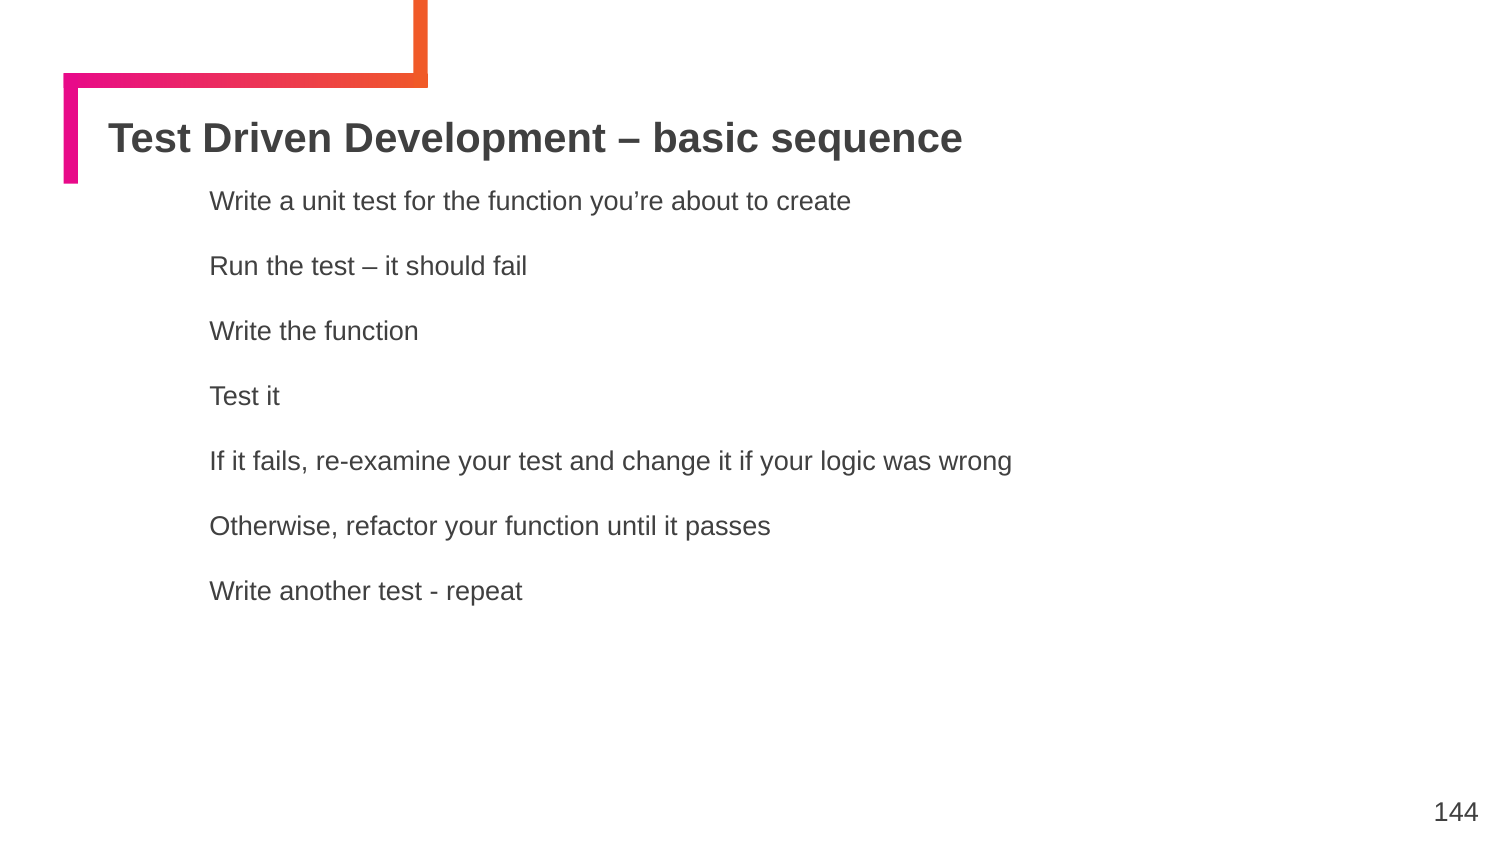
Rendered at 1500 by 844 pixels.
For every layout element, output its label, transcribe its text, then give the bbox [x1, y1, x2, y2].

title Test Driven Development – basic sequence [100, 117, 1455, 169]
slide_number 144 [1403, 779, 1494, 844]
subtitle Write a unit test for the function you’re about to create Run the test – it should fail Write the function Test it If it fails, re-examine your test and change it if your logic was wrong Otherwise, refactor your function until it passes Write another test - repeat [100, 168, 1352, 690]
